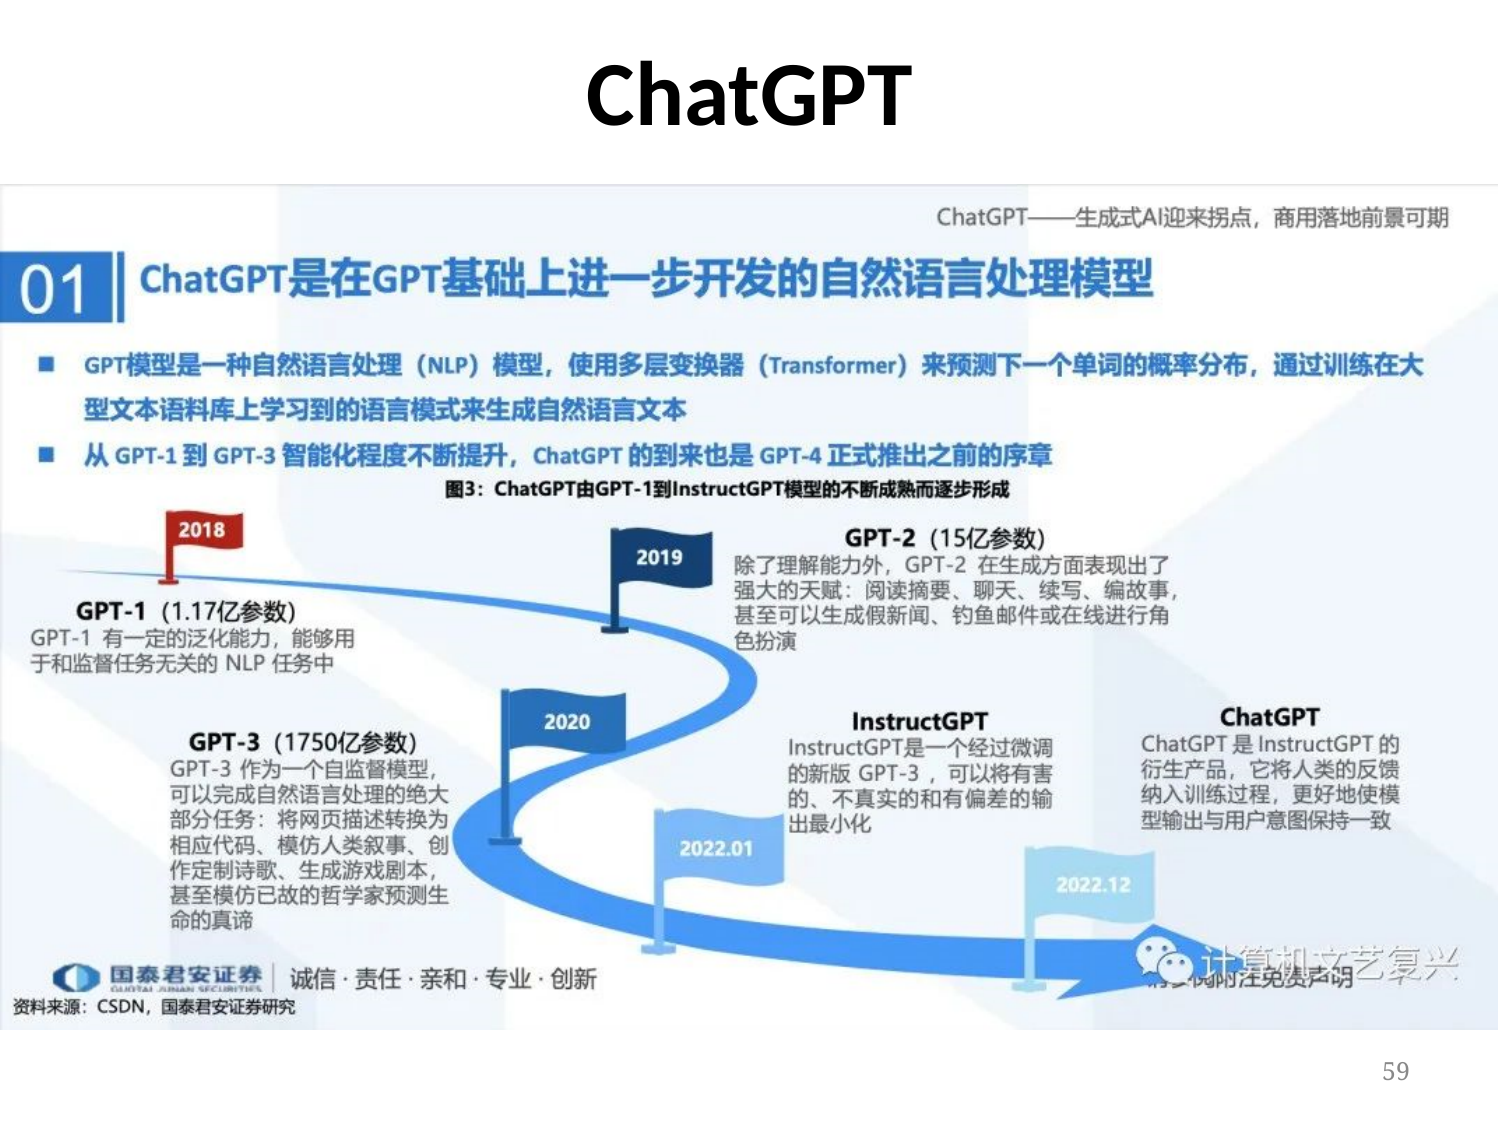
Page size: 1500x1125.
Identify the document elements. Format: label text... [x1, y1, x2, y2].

slide_number 59 [1074, 1042, 1425, 1103]
title ChatGPT [75, 0, 1425, 182]
picture [0, 184, 1498, 1030]
